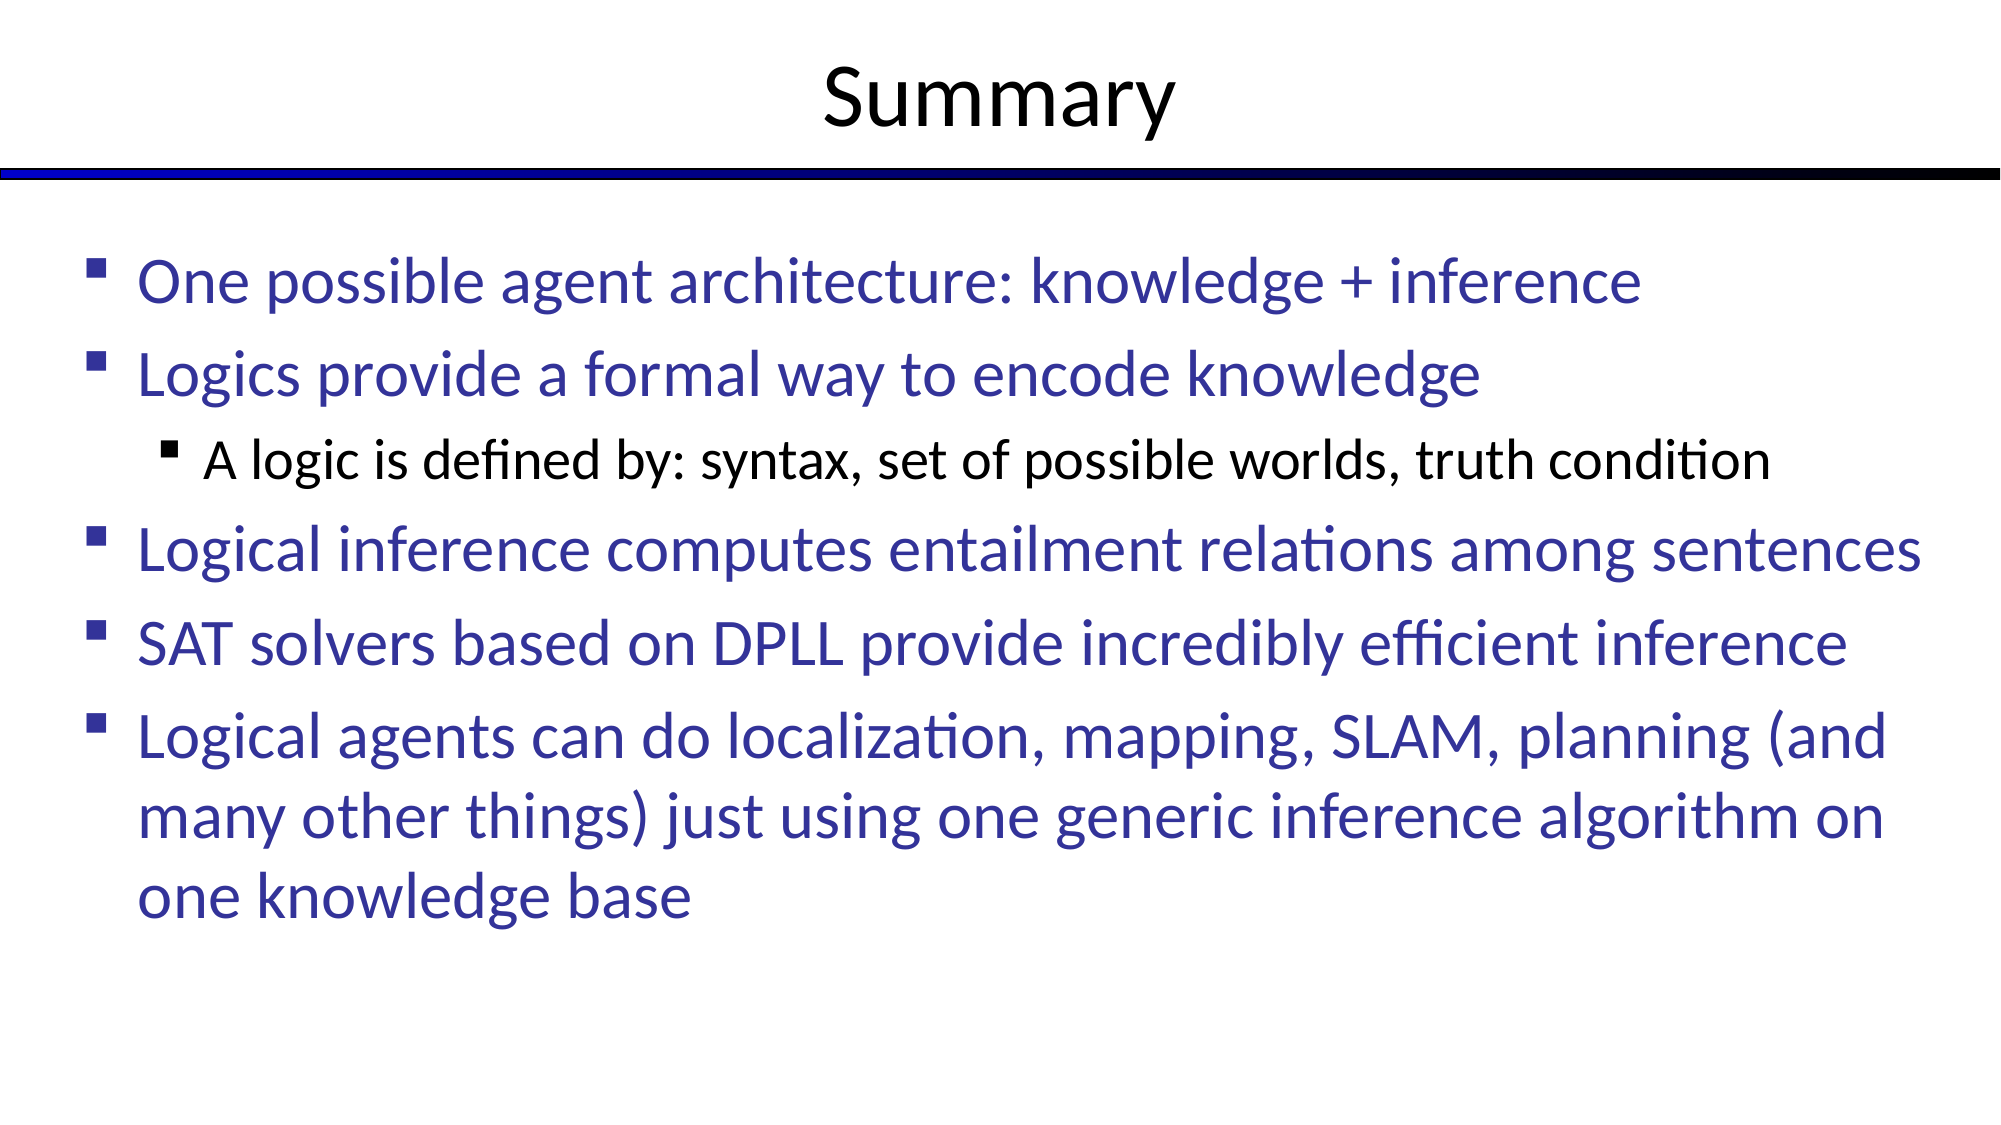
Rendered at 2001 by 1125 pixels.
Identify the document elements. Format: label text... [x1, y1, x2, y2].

list One possible agent architecture: knowledge + inference Logics provide a formal way to encode knowledge A logic is defined by: syntax, set of possible worlds, truth condition Logical inference computes entailment relations among sentences SAT solvers based on DPLL provide incredibly efficient inference Logical agents can do localization, mapping, SLAM, planning (and many other things) just using one generic inference algorithm on one knowledge base [66, 228, 2000, 1006]
title Summary [0, 0, 2000, 184]
